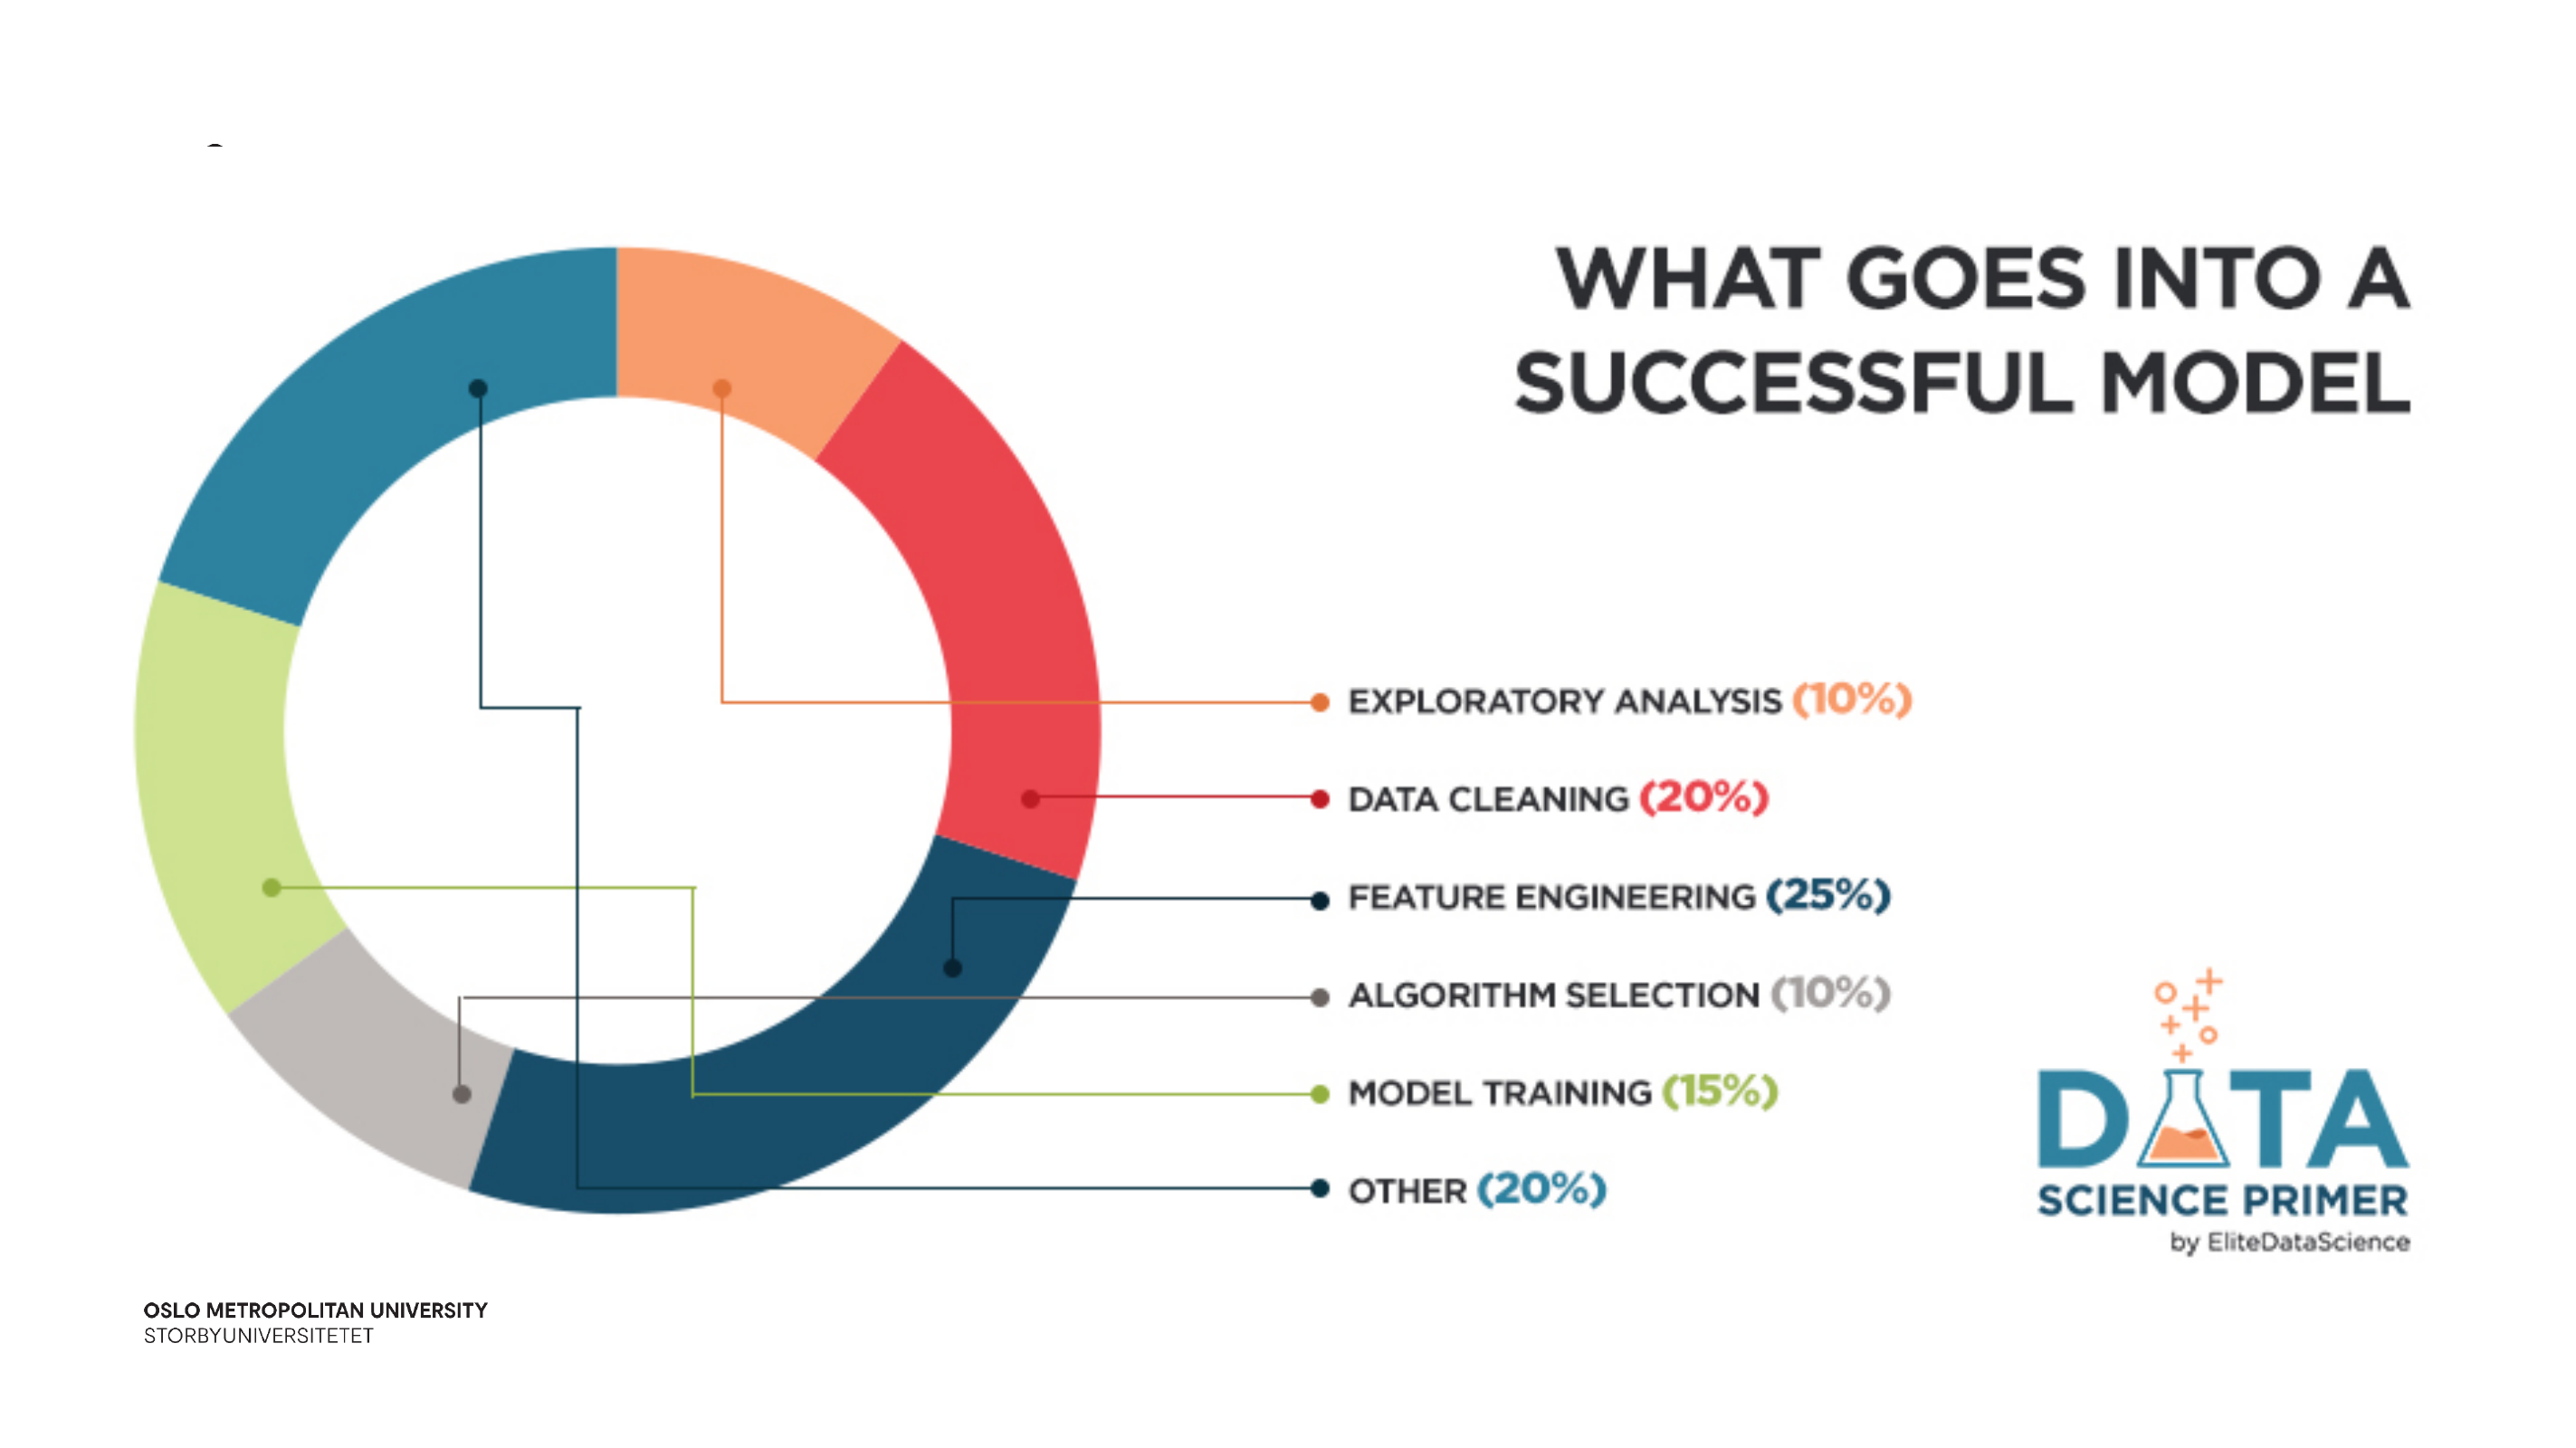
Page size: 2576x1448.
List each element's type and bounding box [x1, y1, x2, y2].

picture [27, 144, 2549, 1300]
picture [144, 1302, 488, 1343]
